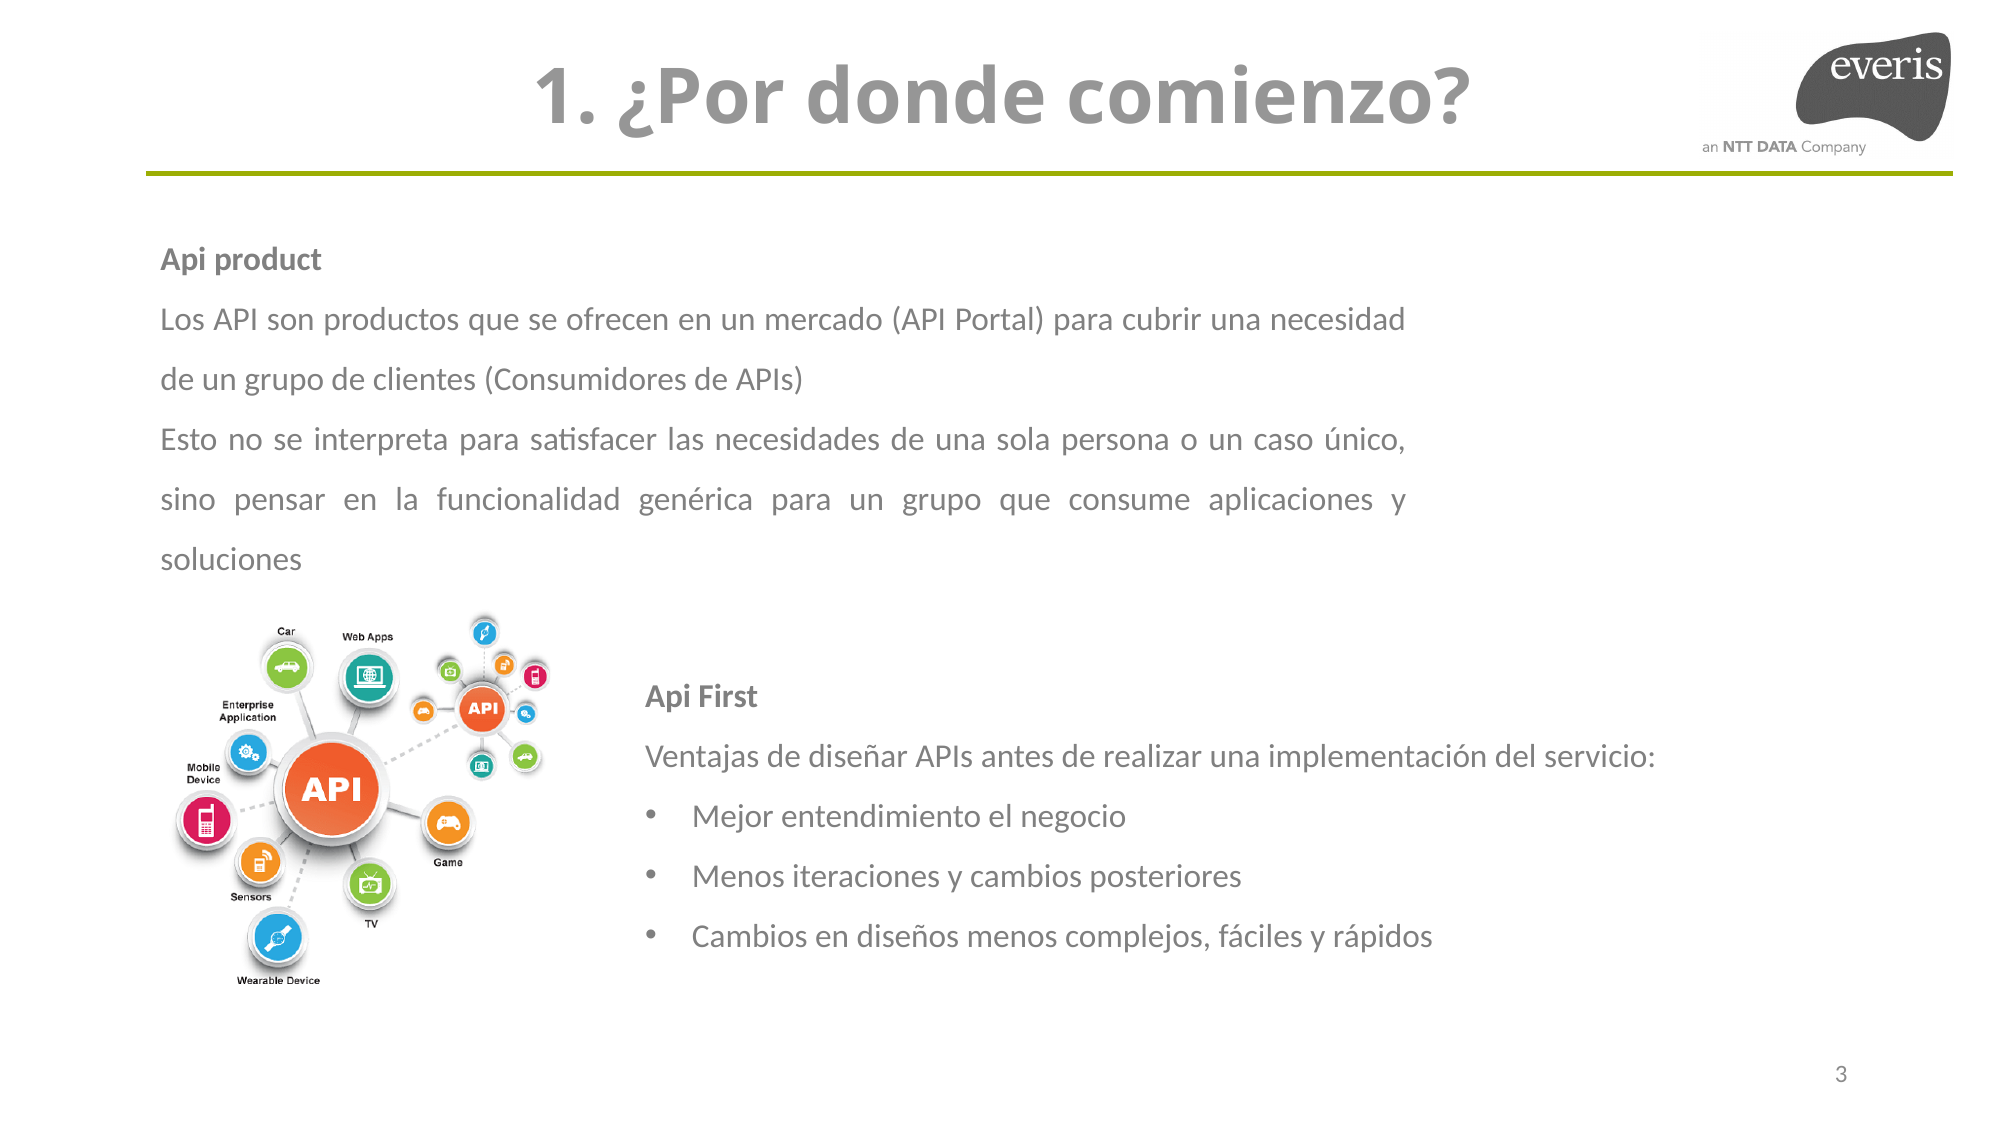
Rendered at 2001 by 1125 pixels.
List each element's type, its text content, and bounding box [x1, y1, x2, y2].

text_box Api First Ventajas de diseñar APIs antes de realizar una implementación del servicio: Mejor entendimiento el negocio Menos iteraciones y cambios posteriores Cambios en diseños menos complejos, fáciles y rápidos [630, 647, 1908, 1022]
picture [164, 608, 557, 988]
slide_number 3 [1412, 1042, 1863, 1103]
text_box Api product Los API son productos que se ofrecen en un mercado (API Portal) para cubrir una necesidad de un grupo de clientes (Consumidores de APIs) Esto no se interpreta para satisfacer las necesidades de una sola persona o un caso único, sino pensar en la funcionalidad genérica para un grupo que consume aplicaciones y soluciones [145, 210, 1423, 585]
text_box 1. ¿Por donde comienzo? [145, 57, 1859, 140]
picture [1699, 31, 1954, 159]
